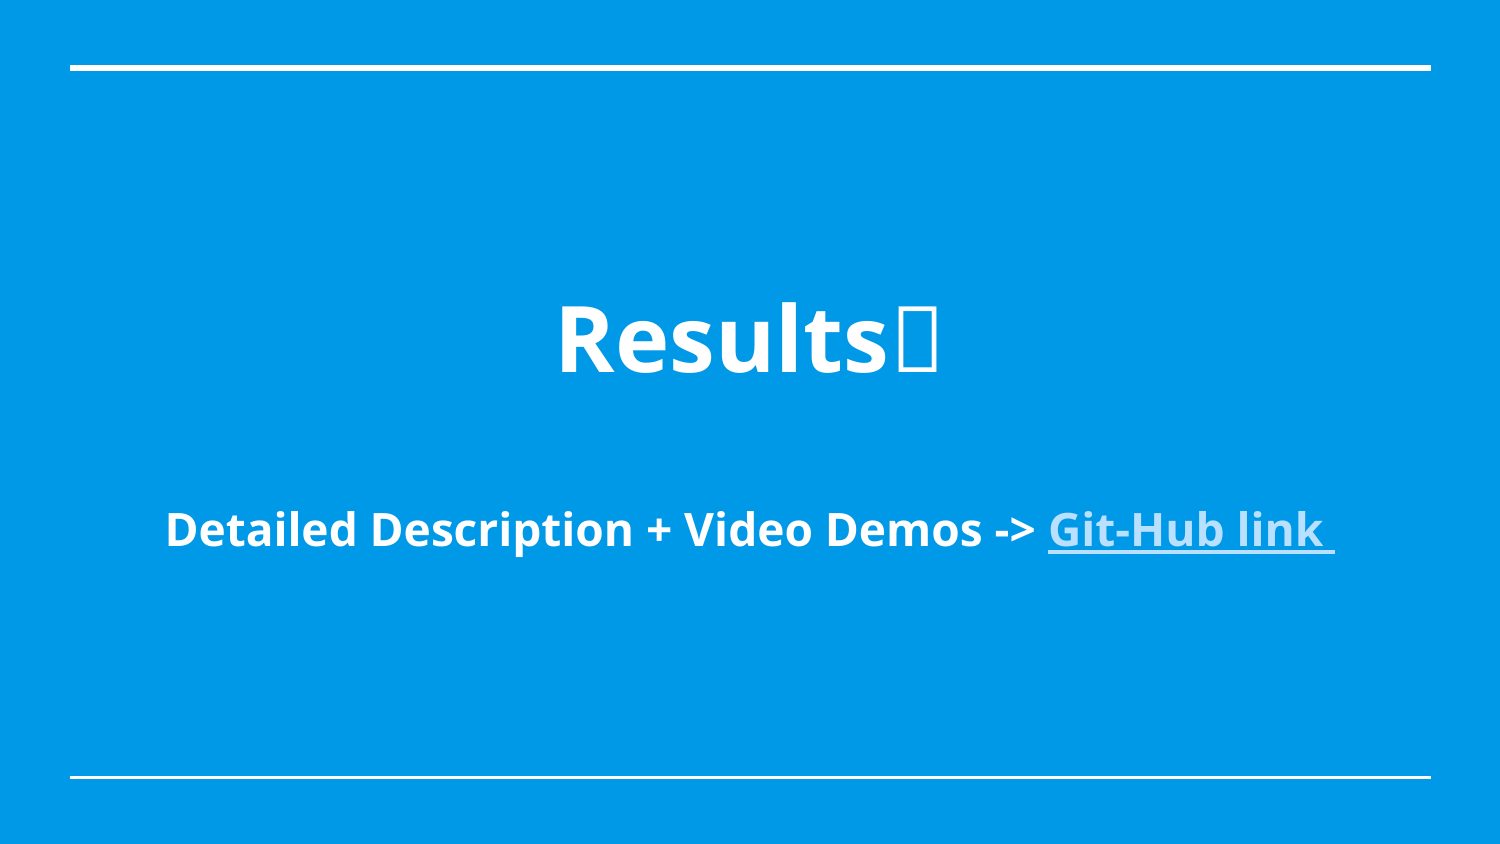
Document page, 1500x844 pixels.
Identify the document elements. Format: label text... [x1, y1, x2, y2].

title Results🔎 Detailed Description + Video Demos -> Git-Hub link [69, 264, 1431, 580]
